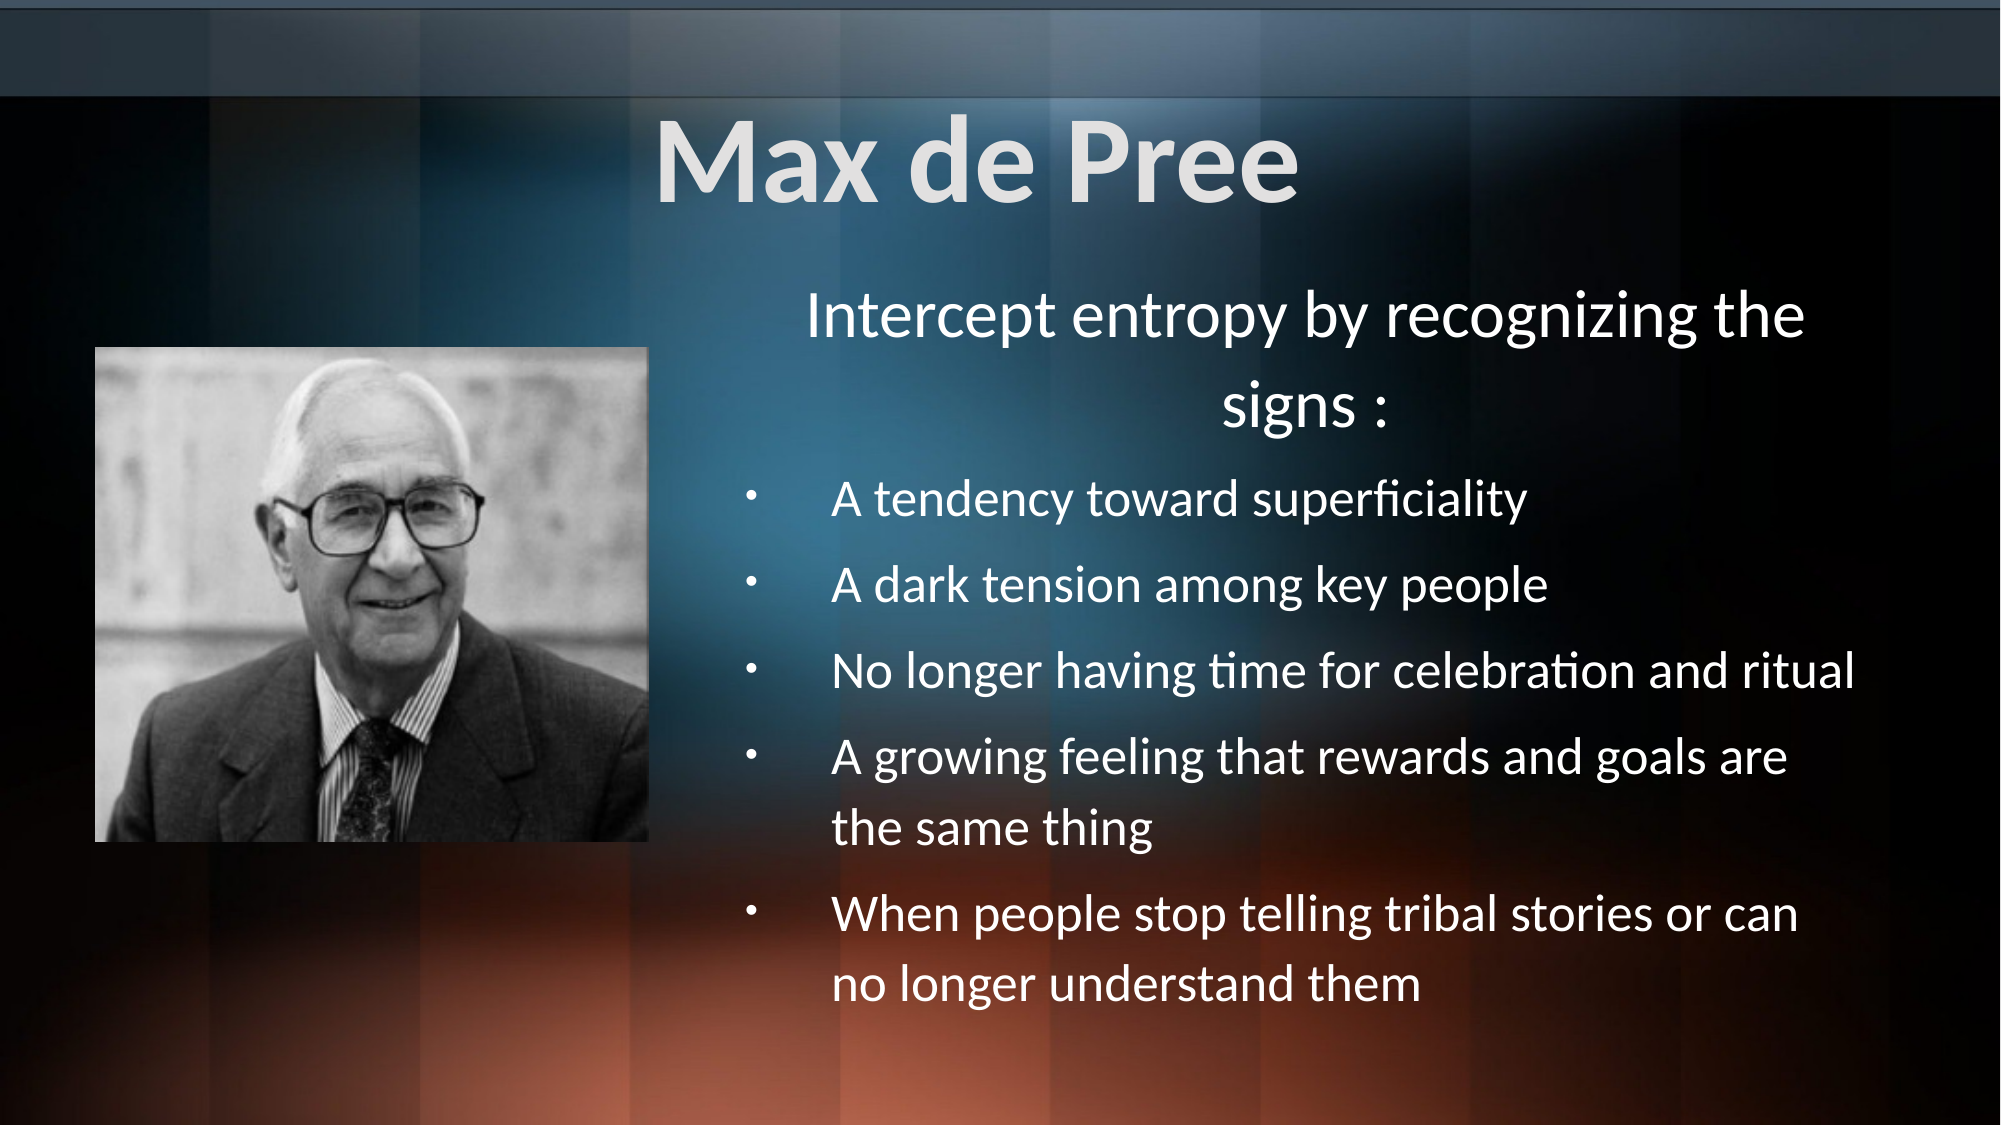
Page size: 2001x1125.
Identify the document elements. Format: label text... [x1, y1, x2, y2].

text_box Max de Pree [148, 46, 1806, 235]
text_box Intercept entropy by recognizing the signs : A tendency toward superficiality A dark tension among key people No longer having time for celebration and ritual A growing feeling that rewards and goals are the same thing When people stop telling tribal stories or can no longer understand them [730, 253, 1882, 1079]
picture [0, 0, 2001, 1125]
